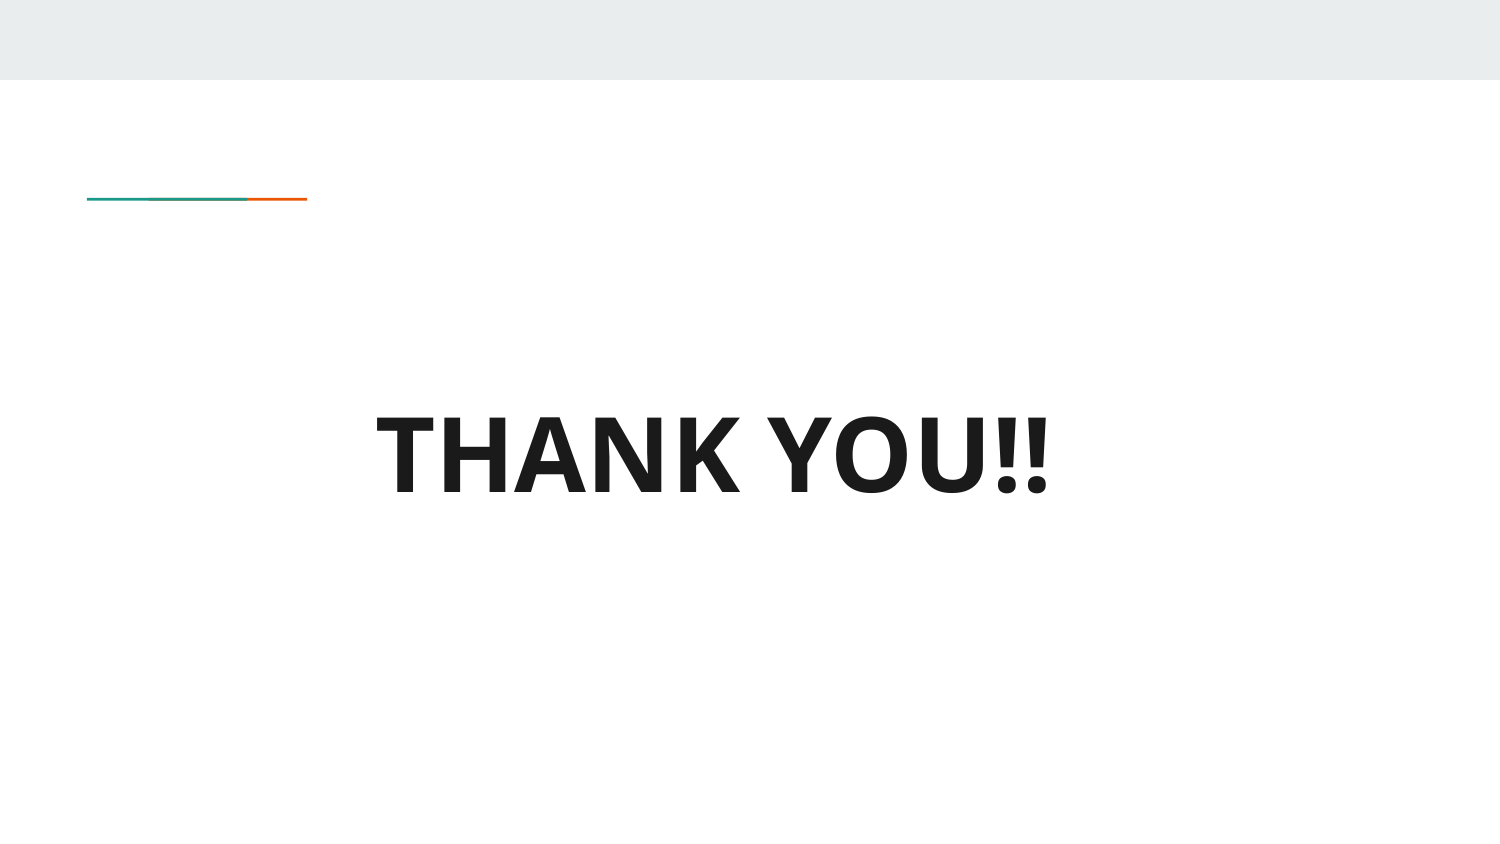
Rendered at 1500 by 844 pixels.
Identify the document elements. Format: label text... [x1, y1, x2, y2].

title THANK YOU!! [360, 372, 1436, 558]
